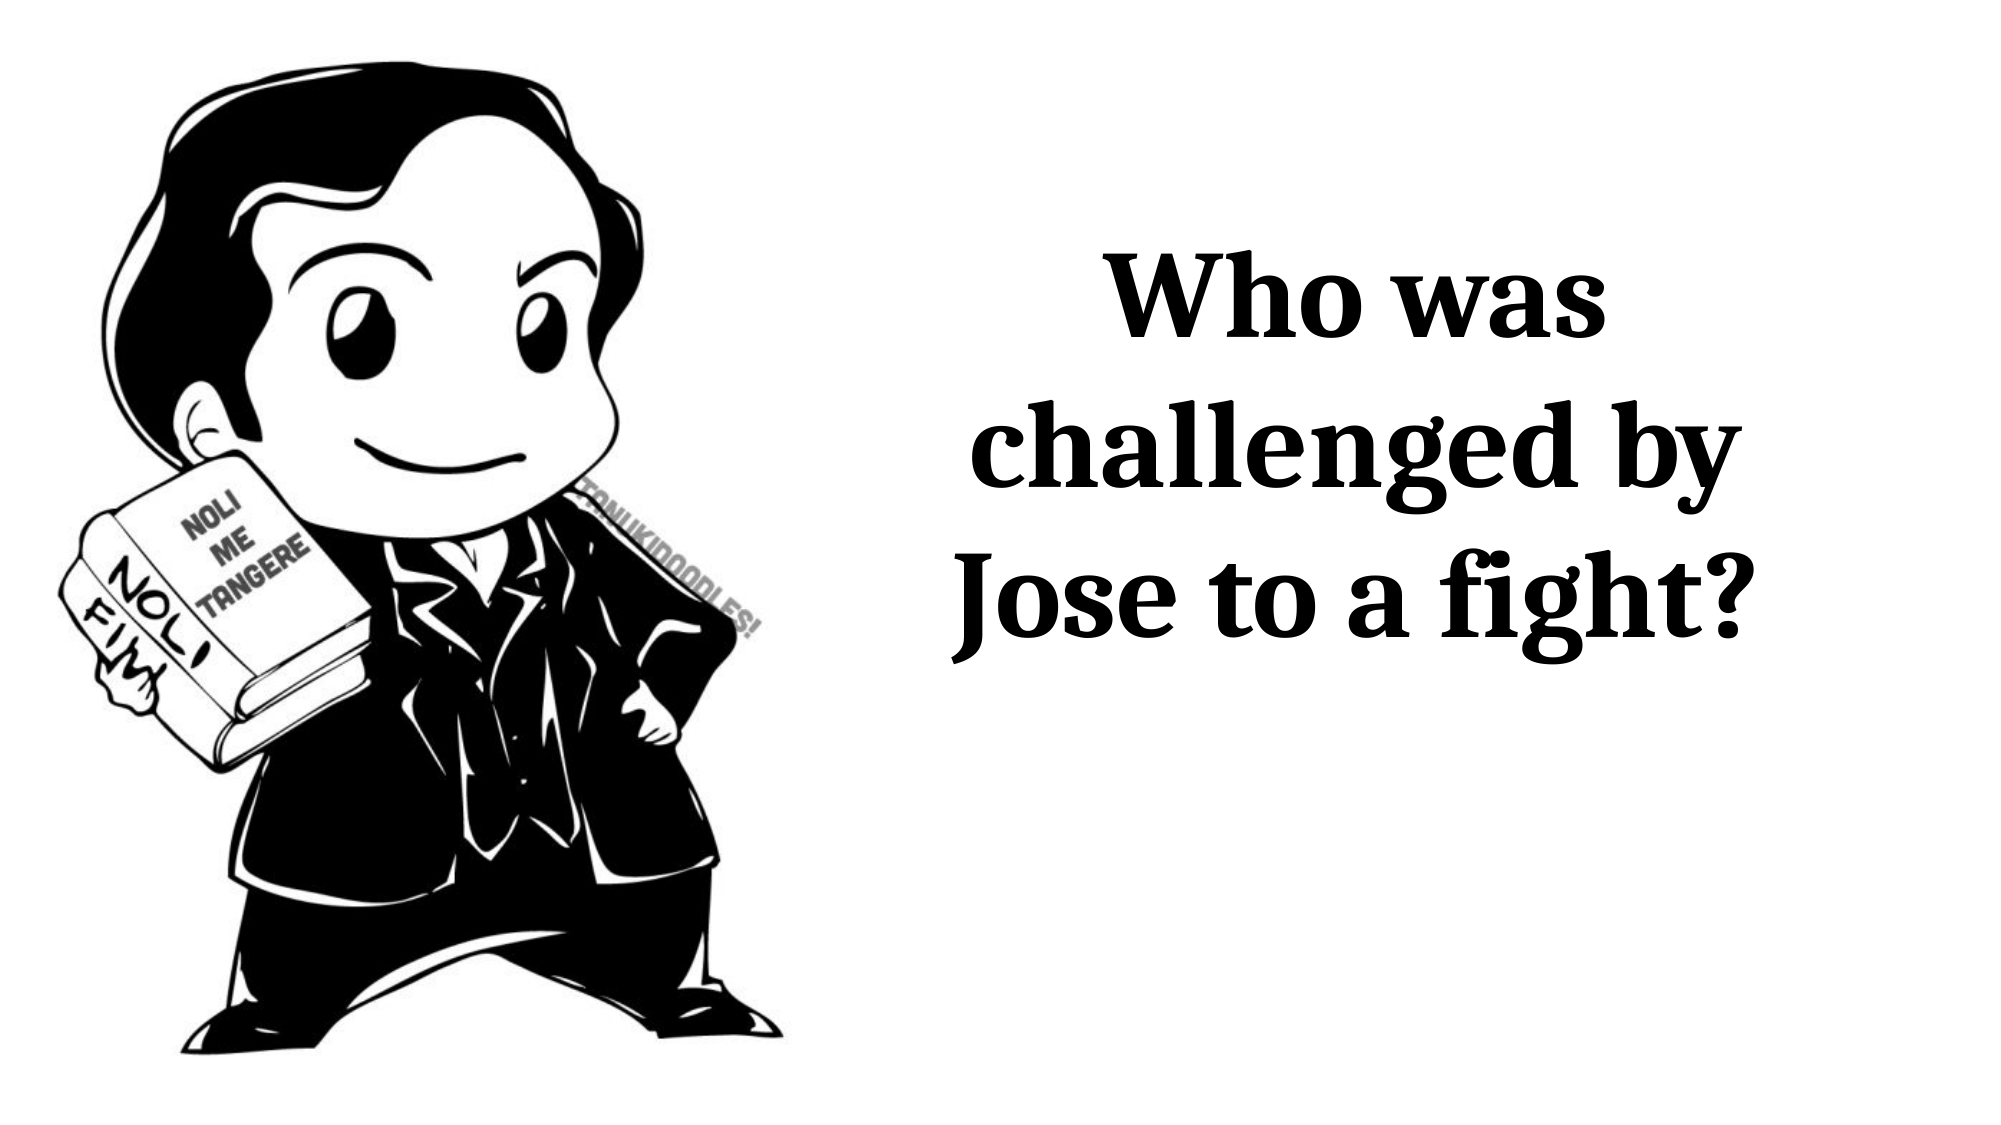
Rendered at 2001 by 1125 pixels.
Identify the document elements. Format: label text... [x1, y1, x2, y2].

picture [0, 0, 861, 1125]
text_box Who was challenged by Jose to a fight? [861, 204, 1853, 670]
